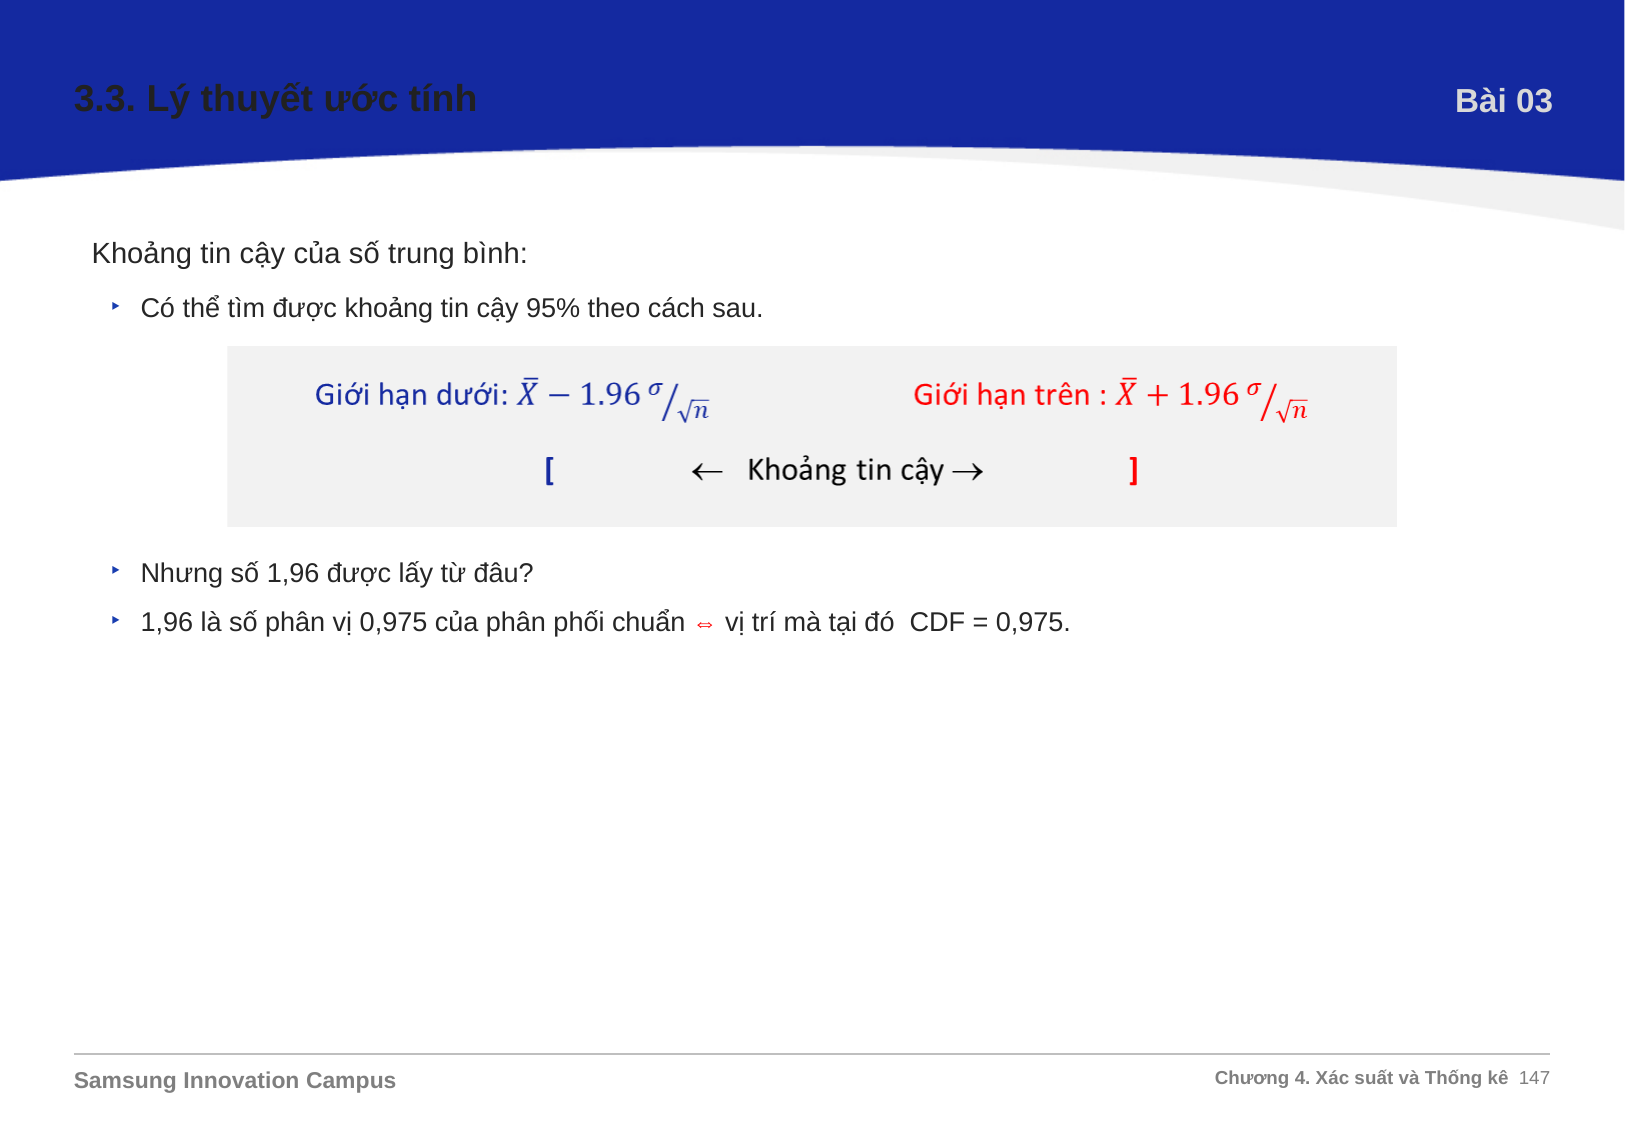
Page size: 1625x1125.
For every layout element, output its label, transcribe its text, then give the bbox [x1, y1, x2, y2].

text_box Có thể tìm được khoảng tin cậy 95% theo cách sau. [110, 278, 1527, 335]
text_box [227, 346, 1397, 528]
text_box Khoảng tin cậy của số trung bình: [91, 234, 1598, 270]
text_box Nhưng số 1,96 được lấy từ đâu? 1,96 là số phân vị 0,975 của phân phối chuẩn ⇔ vị trí mà tại đó CDF = 0,975. [110, 543, 1527, 649]
picture [0, 0, 1625, 1125]
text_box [73, 73, 1554, 120]
